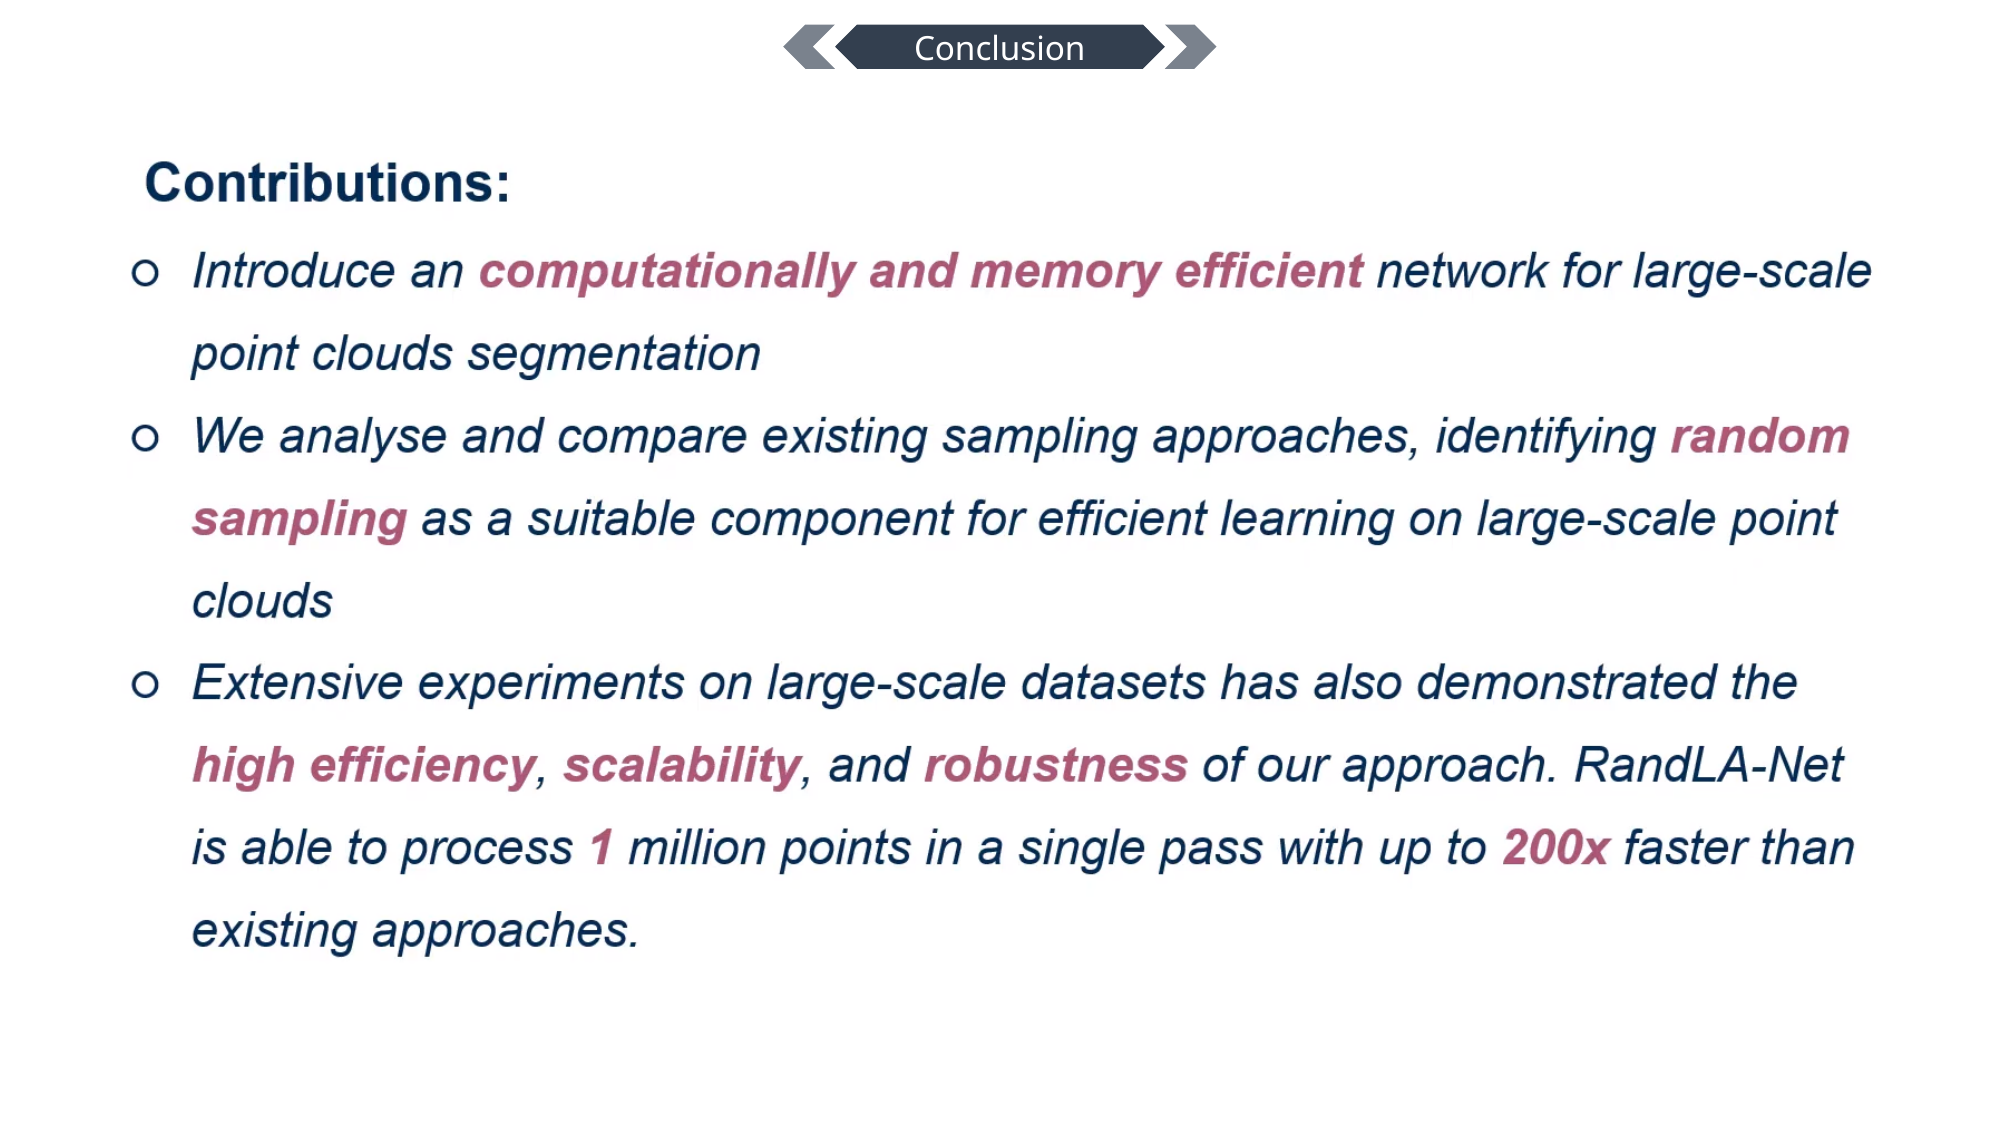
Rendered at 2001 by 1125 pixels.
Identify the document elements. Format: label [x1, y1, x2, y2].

text_box [783, 24, 1217, 69]
picture [118, 157, 1882, 968]
